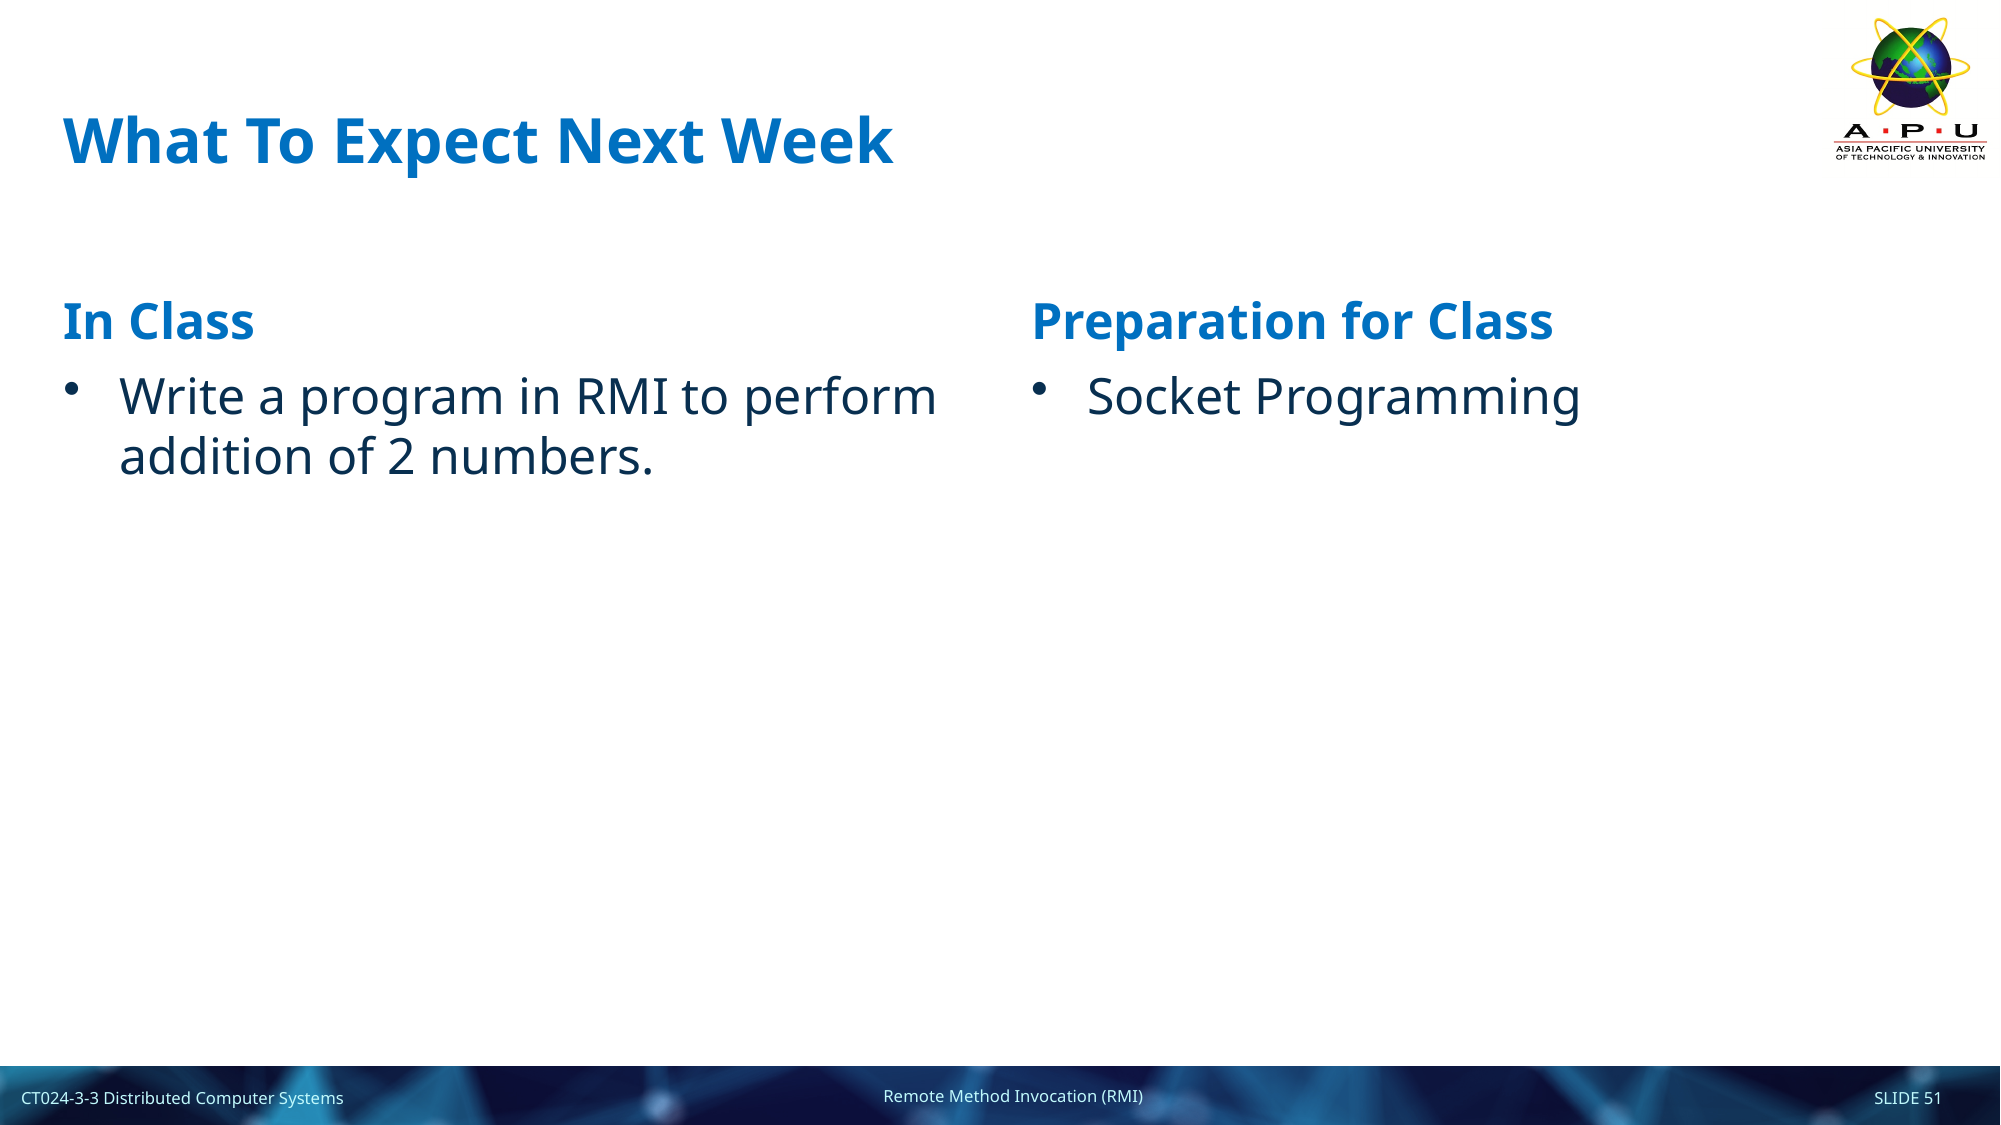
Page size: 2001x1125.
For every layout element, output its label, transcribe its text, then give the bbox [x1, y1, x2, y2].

picture [1822, 0, 2000, 178]
list Socket Programming [1015, 356, 1900, 1005]
list Write a program in RMI to perform addition of 2 numbers. [48, 356, 984, 1005]
title What To Expect Next Week [48, 45, 1764, 233]
list In Class [48, 251, 984, 356]
picture [0, 1066, 2000, 1125]
list Preparation for Class [1015, 251, 1900, 356]
